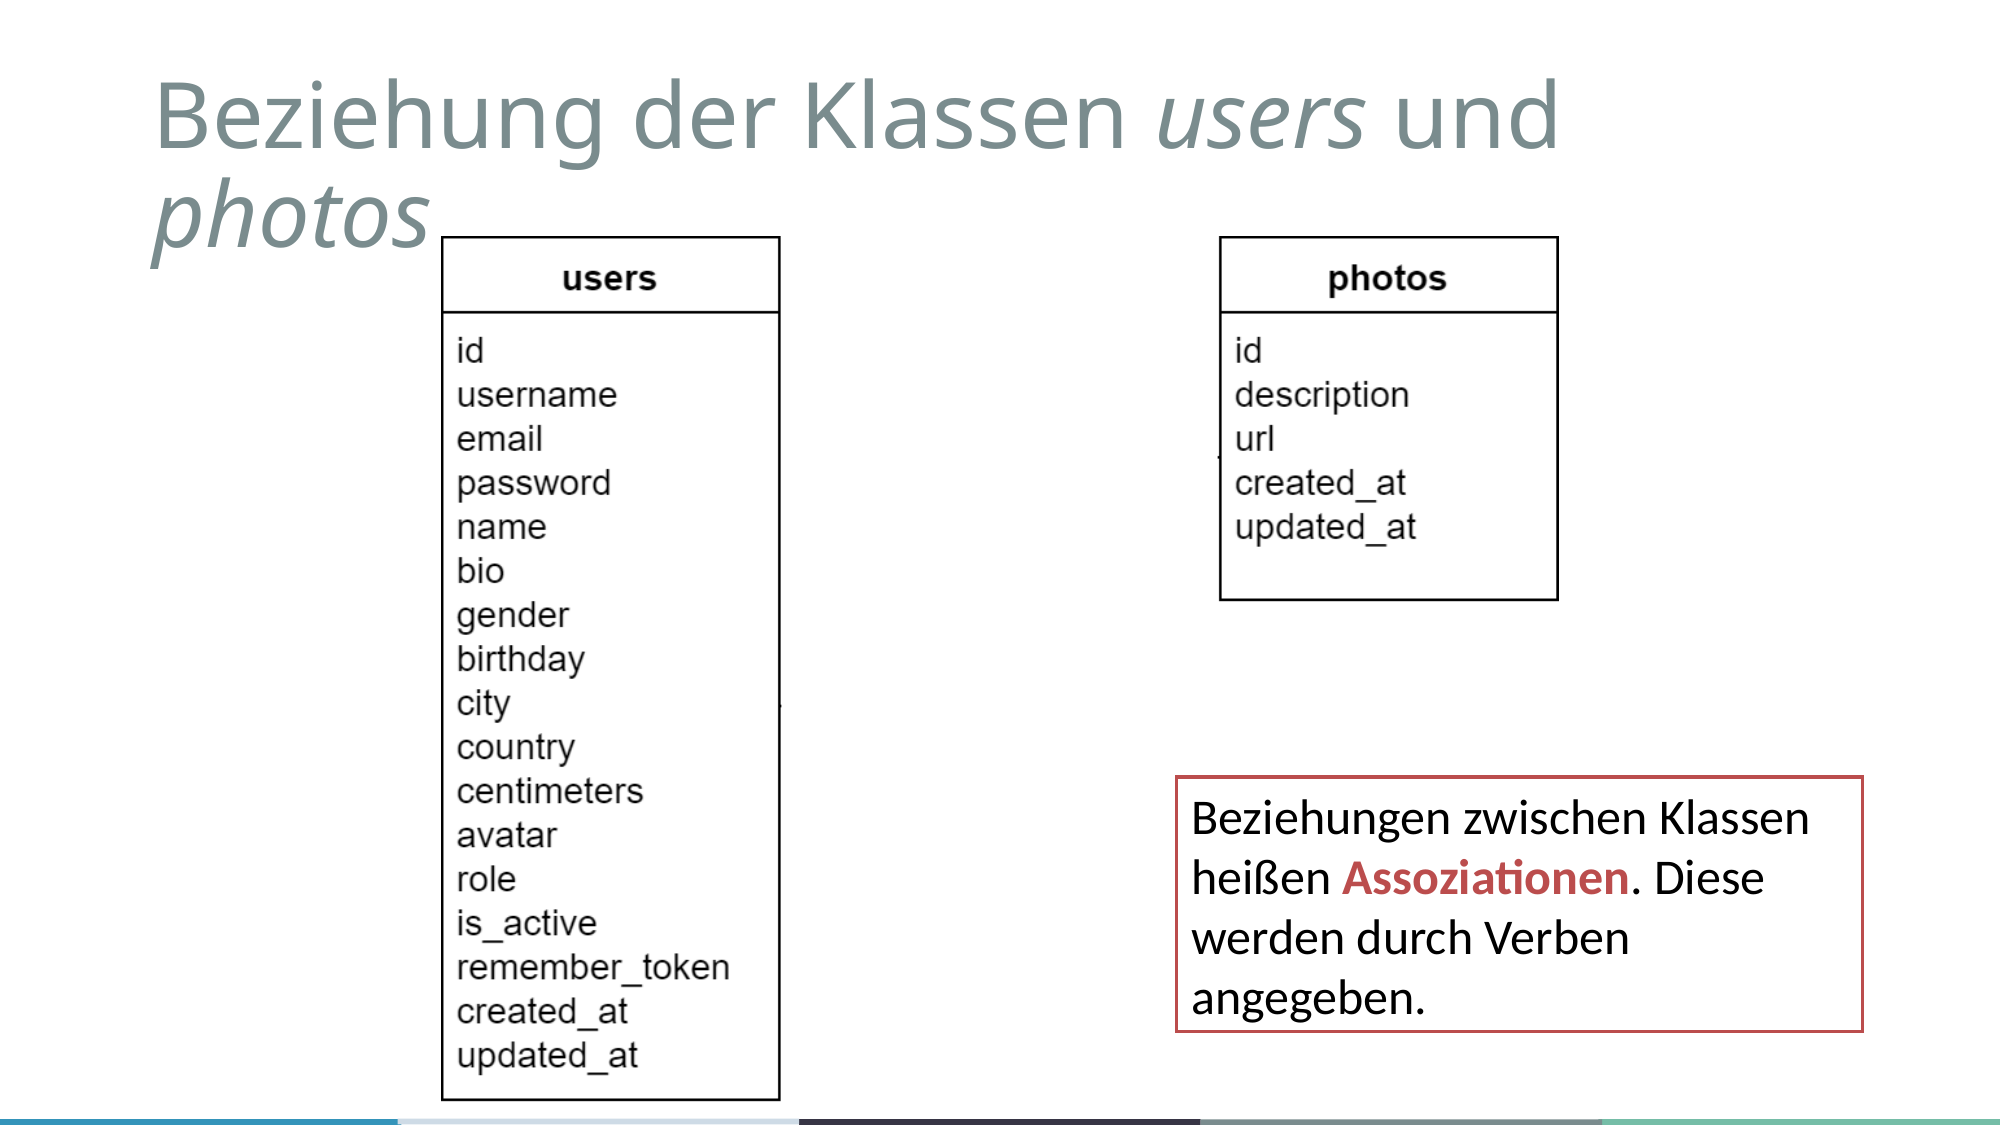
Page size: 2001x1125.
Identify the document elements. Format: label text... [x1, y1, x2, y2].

title Beziehung der Klassen users und photos [137, 59, 1863, 278]
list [441, 236, 1559, 1110]
text_box Beziehungen zwischen Klassen heißen Assoziationen. Diese werden durch Verben angegeben. [1559, 776, 1863, 1033]
